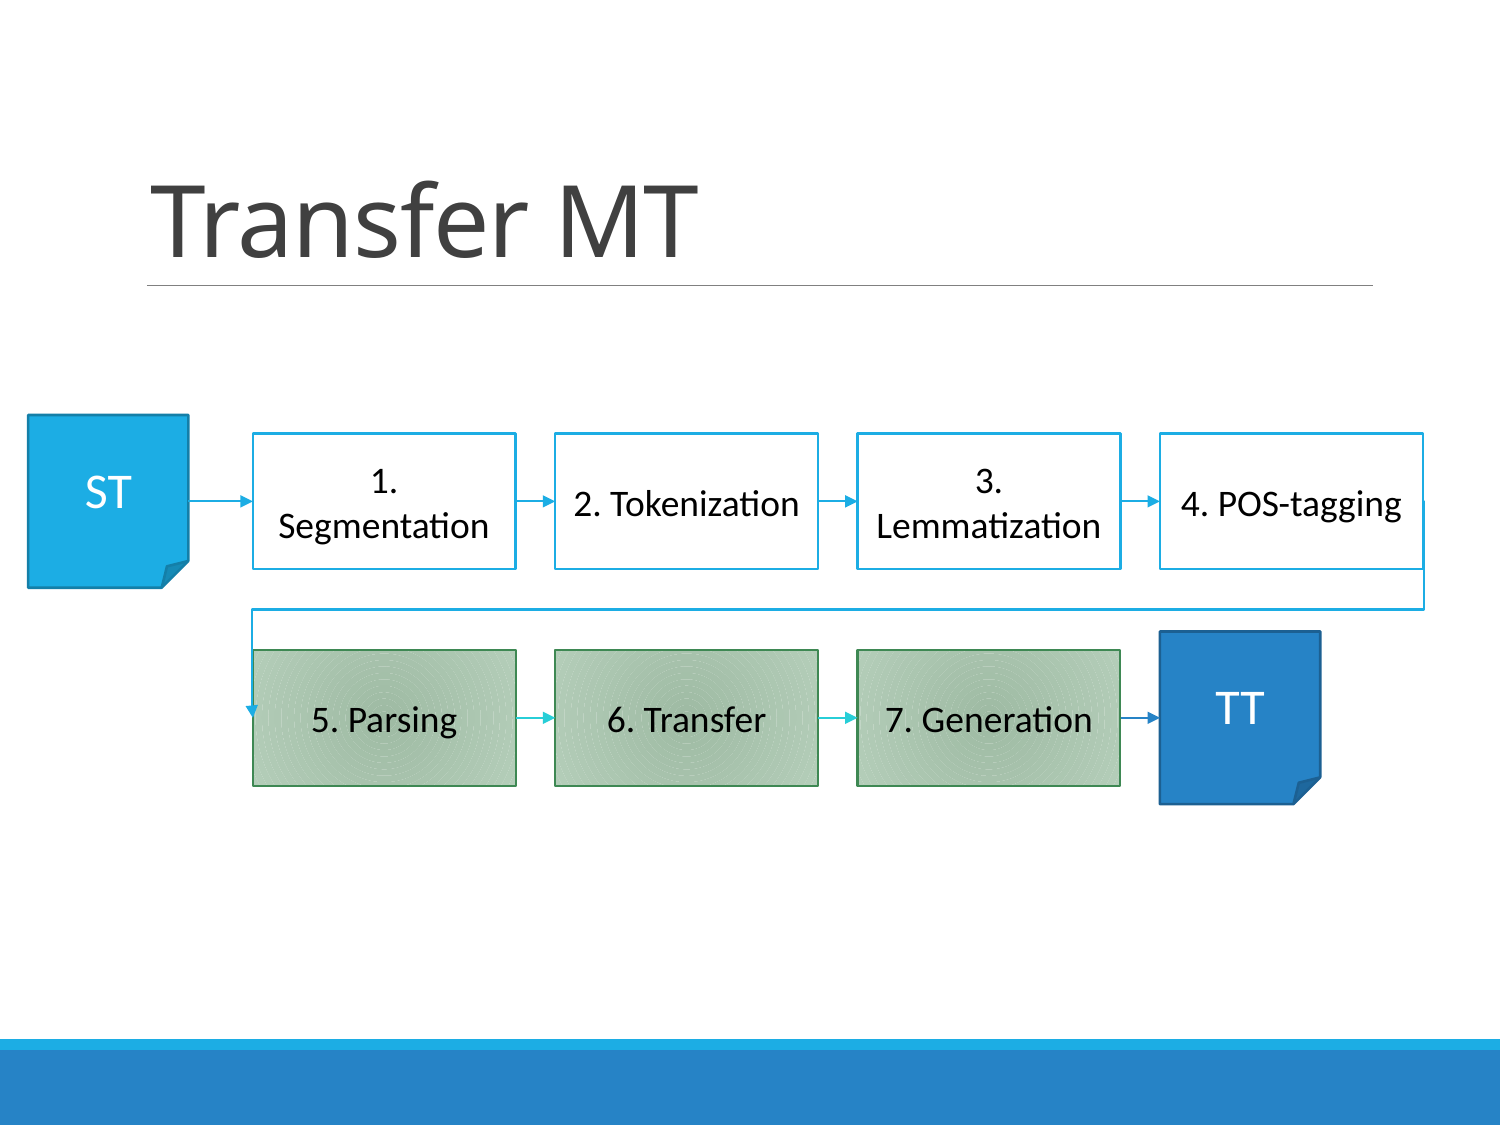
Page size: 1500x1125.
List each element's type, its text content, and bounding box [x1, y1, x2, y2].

text_box ST [26, 413, 190, 590]
text_box TT [1158, 726, 1322, 806]
text_box 1. Segmentation [252, 432, 517, 497]
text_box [252, 500, 1424, 719]
text_box 7. Generation [856, 726, 1121, 787]
text_box 5. Parsing [252, 724, 517, 787]
text_box 4. POS-tagging [1159, 432, 1424, 497]
title Transfer MT [135, 47, 1373, 285]
text_box 2. Tokenization [554, 432, 819, 497]
text_box 6. Transfer [554, 726, 819, 787]
text_box 3. Lemmatization [856, 432, 1122, 497]
